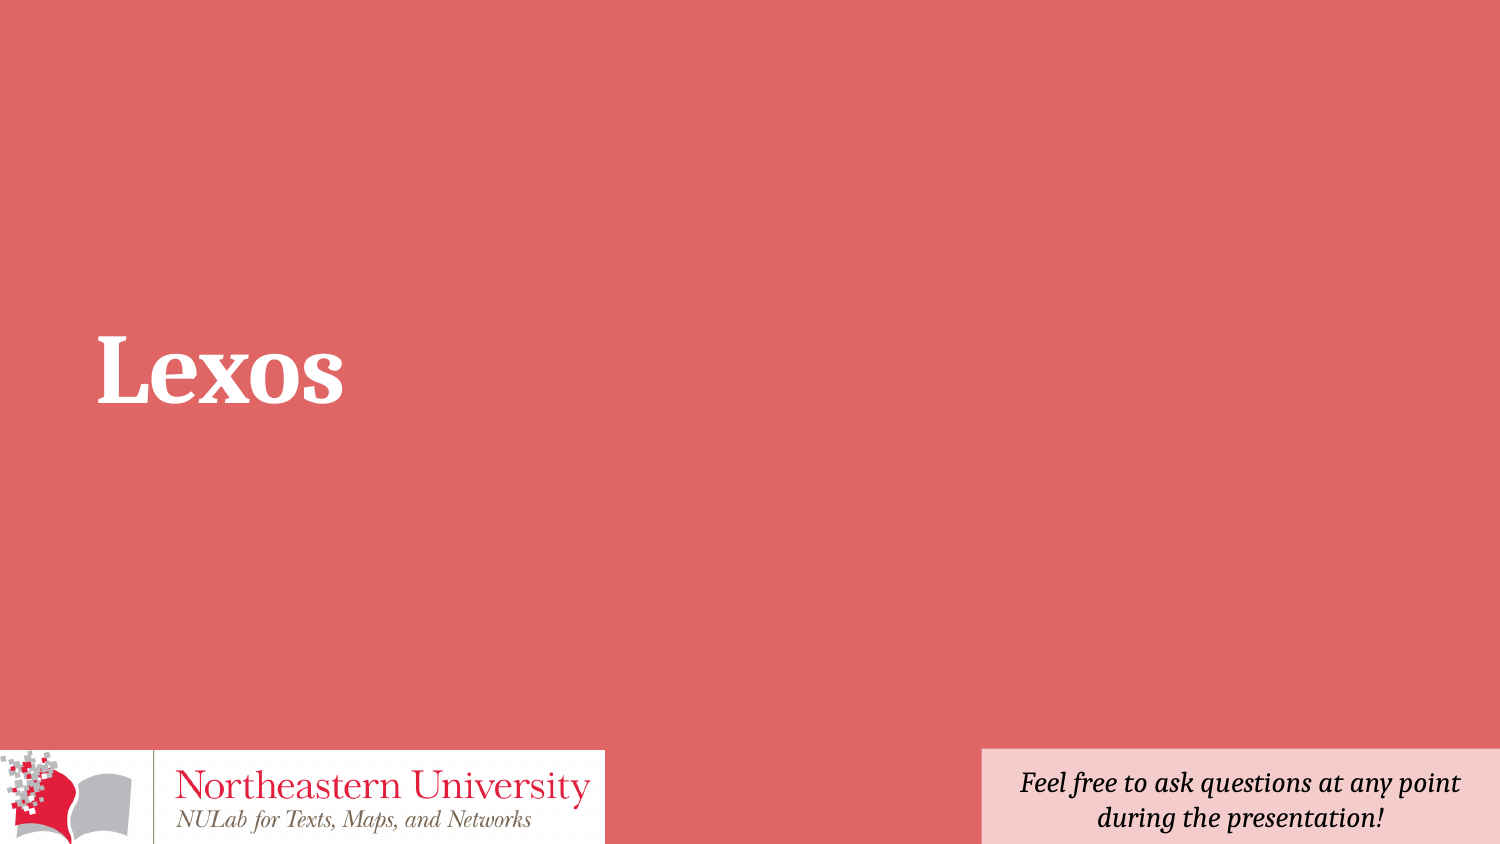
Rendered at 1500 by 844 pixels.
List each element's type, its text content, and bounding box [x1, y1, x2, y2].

picture [0, 750, 605, 844]
title Lexos [80, 87, 1086, 641]
